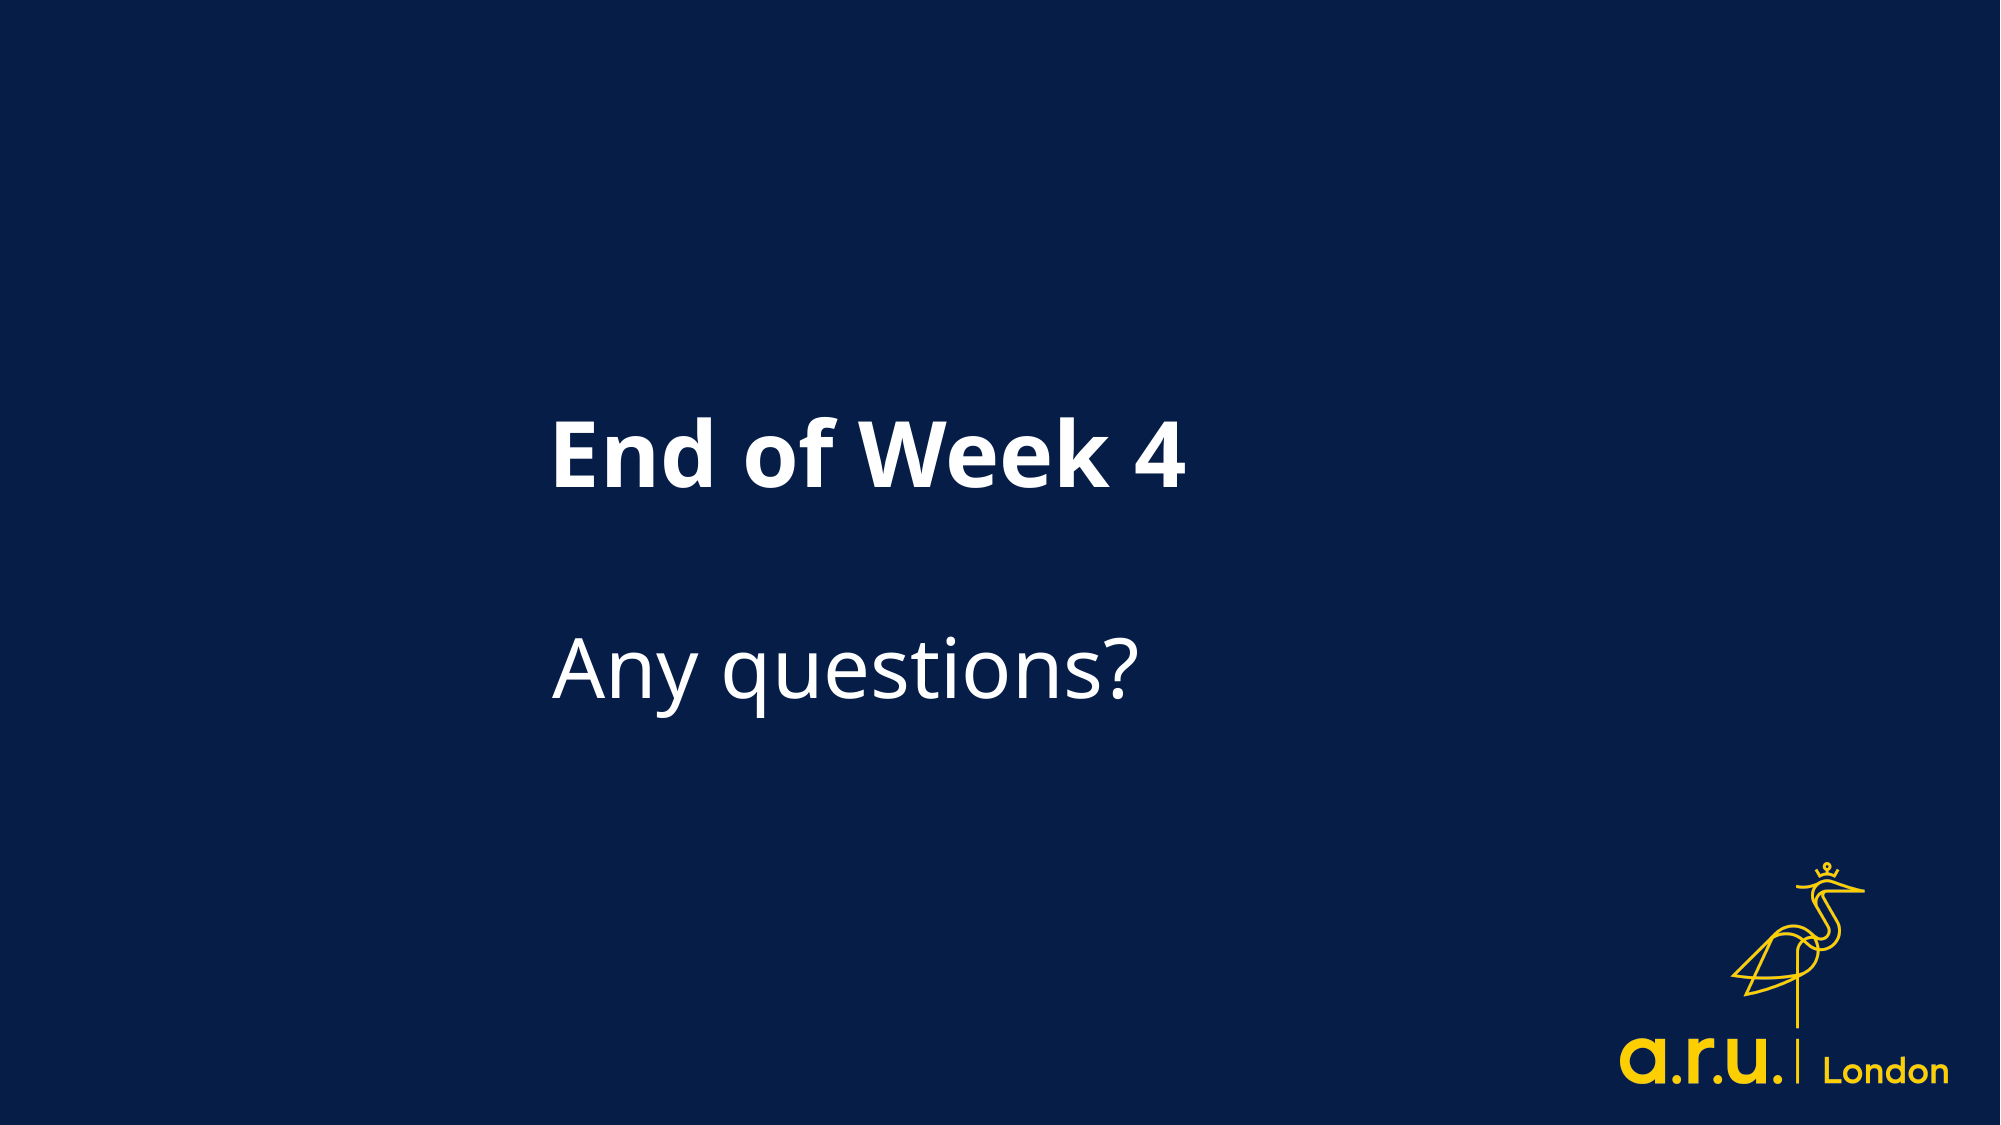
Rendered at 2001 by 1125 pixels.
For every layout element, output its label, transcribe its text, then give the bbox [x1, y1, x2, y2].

text_box End of Week 4 Any questions? [524, 388, 1212, 723]
picture [1620, 862, 1948, 1084]
